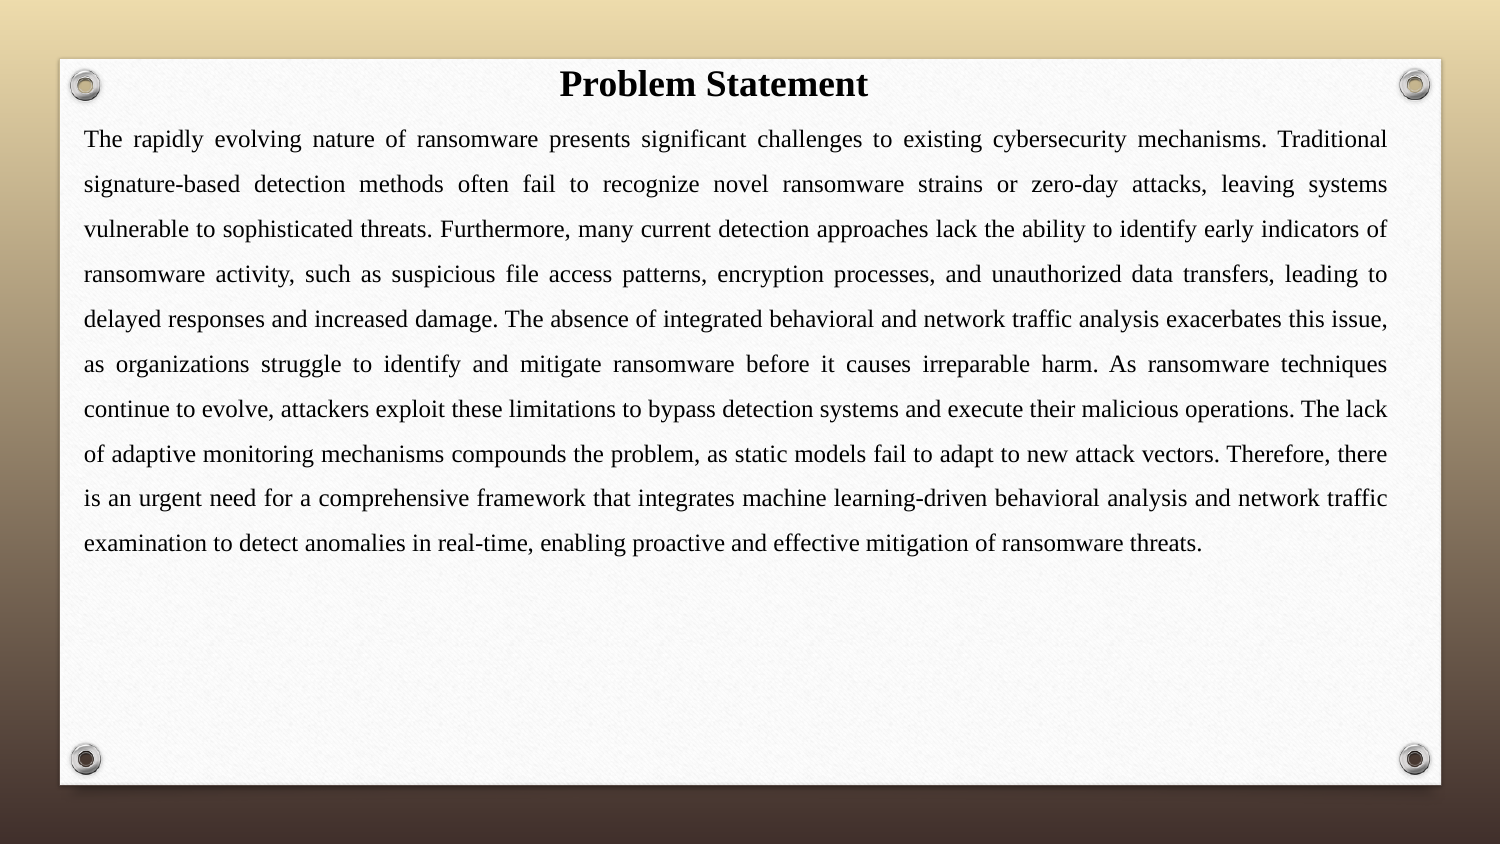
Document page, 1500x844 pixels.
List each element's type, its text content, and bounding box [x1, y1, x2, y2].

text_box The rapidly evolving nature of ransomware presents significant challenges to existing cybersecurity mechanisms. Traditional signature-based detection methods often fail to recognize novel ransomware strains or zero-day attacks, leaving systems vulnerable to sophisticated threats. Furthermore, many current detection approaches lack the ability to identify early indicators of ransomware activity, such as suspicious file access patterns, encryption processes, and unauthorized data transfers, leading to delayed responses and increased damage. The absence of integrated behavioral and network traffic analysis exacerbates this issue, as organizations struggle to identify and mitigate ransomware before it causes irreparable harm. As ransomware techniques continue to evolve, attackers exploit these limitations to bypass detection systems and execute their malicious operations. The lack of adaptive monitoring mechanisms compounds the problem, as static models fail to adapt to new attack vectors. Therefore, there is an urgent need for a comprehensive framework that integrates machine learning-driven behavioral analysis and network traffic examination to detect anomalies in real-time, enabling proactive and effective mitigation of ransomware threats. [69, 100, 1405, 565]
picture [0, 0, 1500, 844]
title Problem Statement [91, 0, 1337, 100]
